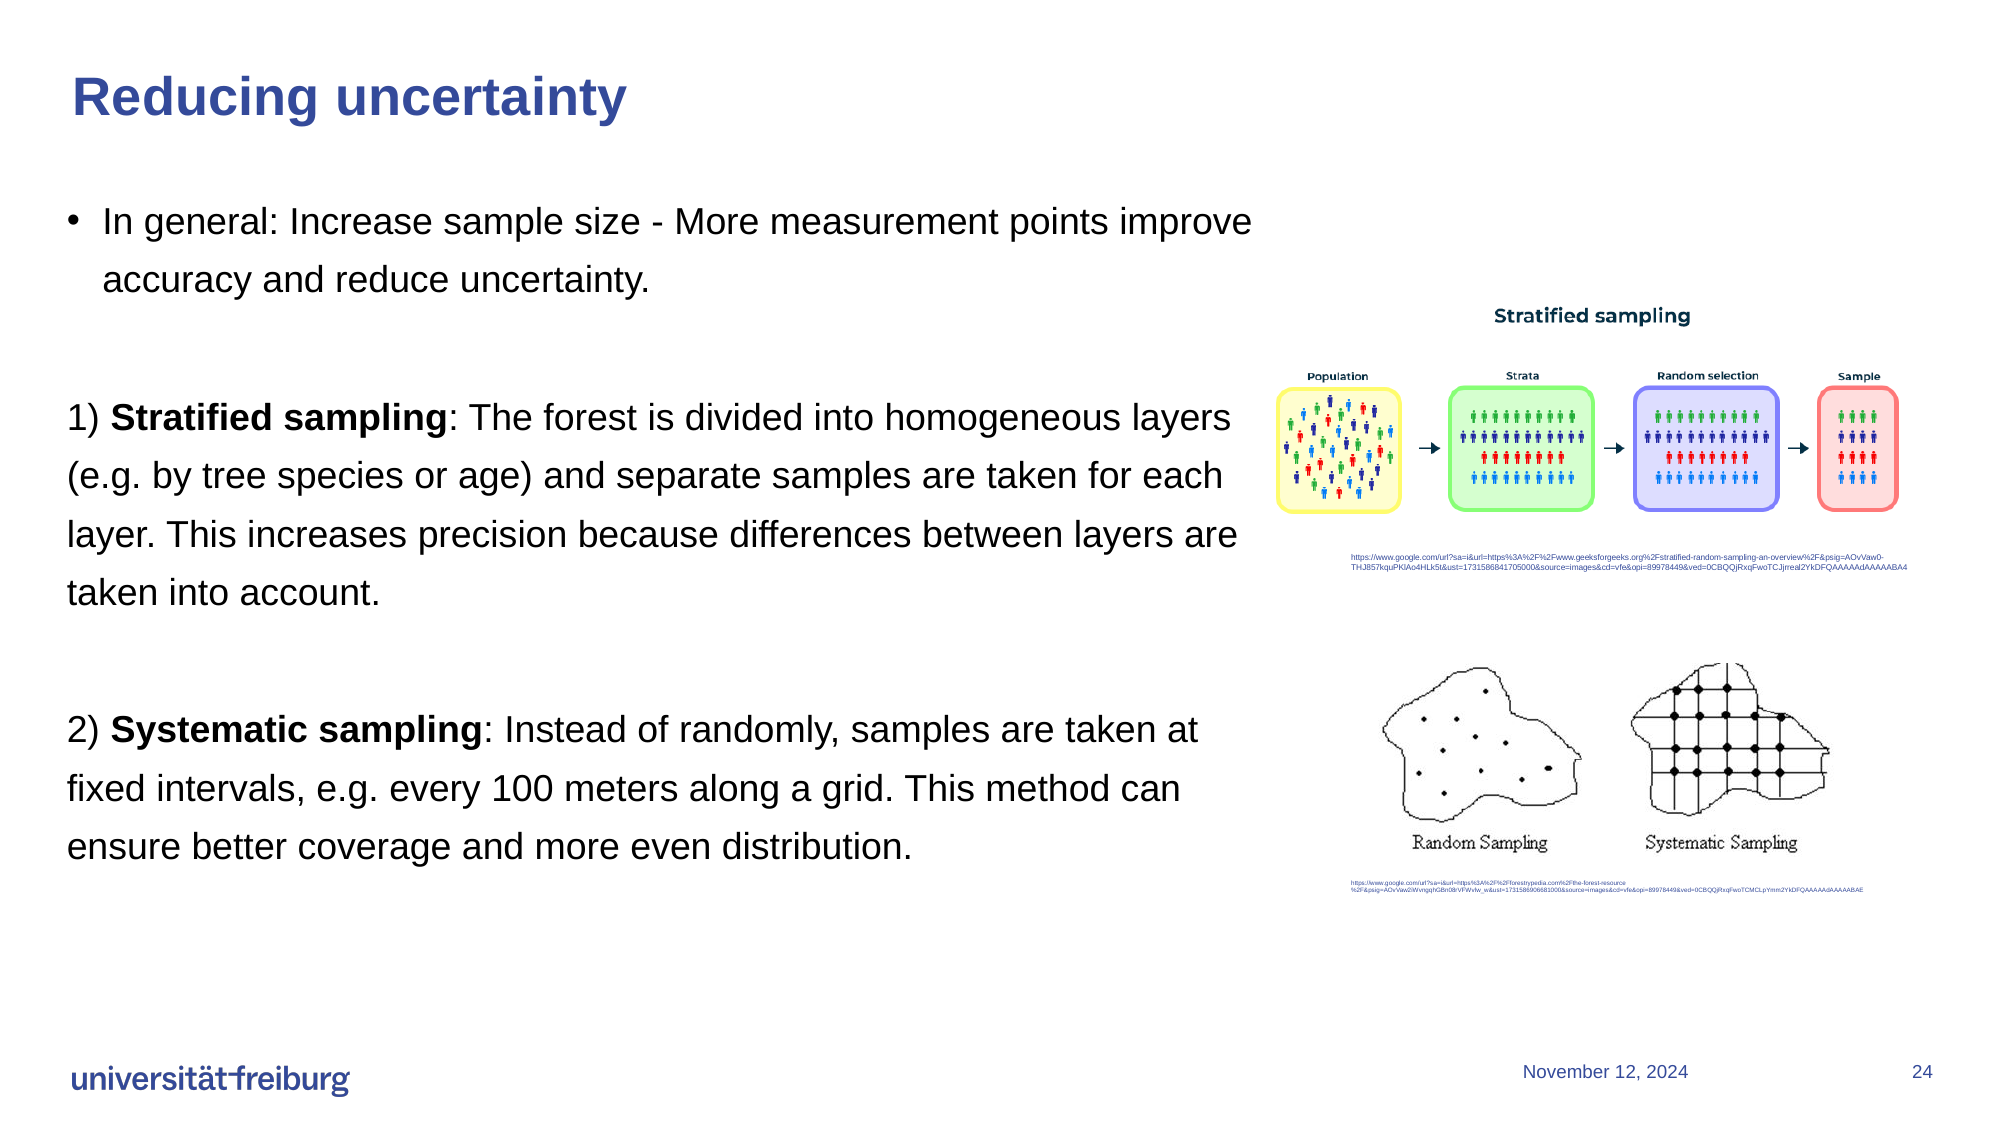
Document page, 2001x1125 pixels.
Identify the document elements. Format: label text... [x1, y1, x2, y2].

text_box https://www.google.com/url?sa=i&url=https%3A%2F%2Fwww.geeksforgeeks.org%2Fstratified-random-sampling-an-overview%2F&psig=AOvVaw0-THJ857kquPKlAo4HLk5t&ust=1731586841705000&source=images&cd=vfe&opi=89978449&ved=0CBQQjRxqFwoTCJjrreal2YkDFQAAAAAdAAAAABA4 [1336, 544, 2000, 580]
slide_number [1517, 1060, 1754, 1090]
slide_number 24 [1873, 1060, 1933, 1090]
title Reducing uncertainty [72, 59, 1136, 183]
picture [72, 1066, 351, 1097]
text_box https://www.google.com/url?sa=i&url=https%3A%2F%2Fforestrypedia.com%2Fthe-forest-resource%2F&psig=AOvVaw2iWvngqhGBn08rVFWvlw_w&ust=1731586906681000&source=images&cd=vfe&opi=89978449&ved=0CBQQjRxqFwoTCMCLpYmm2YkDFQAAAAAdAAAAABAE [1336, 871, 2000, 902]
picture [1248, 238, 1928, 578]
picture [1378, 663, 1837, 858]
list In general: Increase sample size - More measurement points improve accuracy and reduce uncertainty. 1) Stratified sampling: The forest is divided into homogeneous layers (e.g. by tree species or age) and separate samples are taken for each layer. This increases precision because differences between layers are taken into account. 2) Systematic sampling: Instead of randomly, samples are taken at fixed intervals, e.g. every 100 meters along a grid. This method can ensure better coverage and more even distribution. [66, 183, 1263, 1066]
